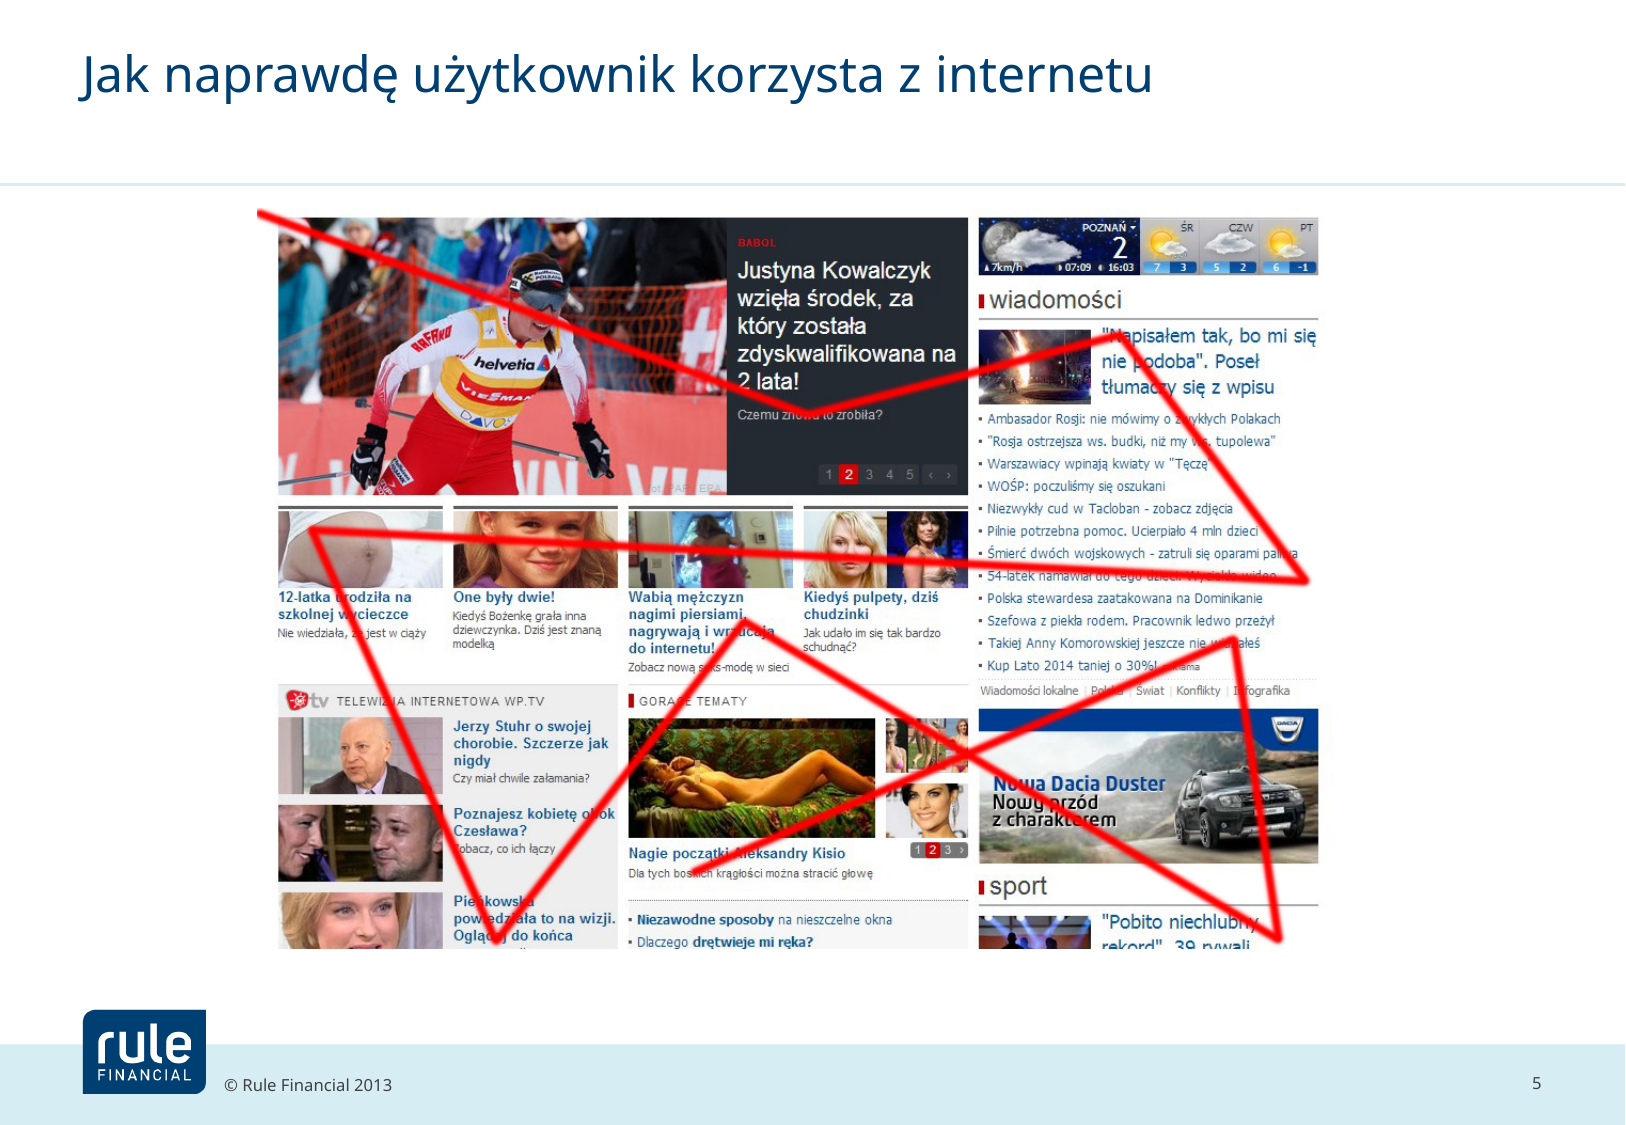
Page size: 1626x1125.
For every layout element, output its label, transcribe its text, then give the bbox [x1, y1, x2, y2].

picture [256, 207, 1345, 950]
picture [82, 1009, 236, 1094]
title Jak naprawdę użytkownik korzysta z internetu [82, 42, 1545, 177]
